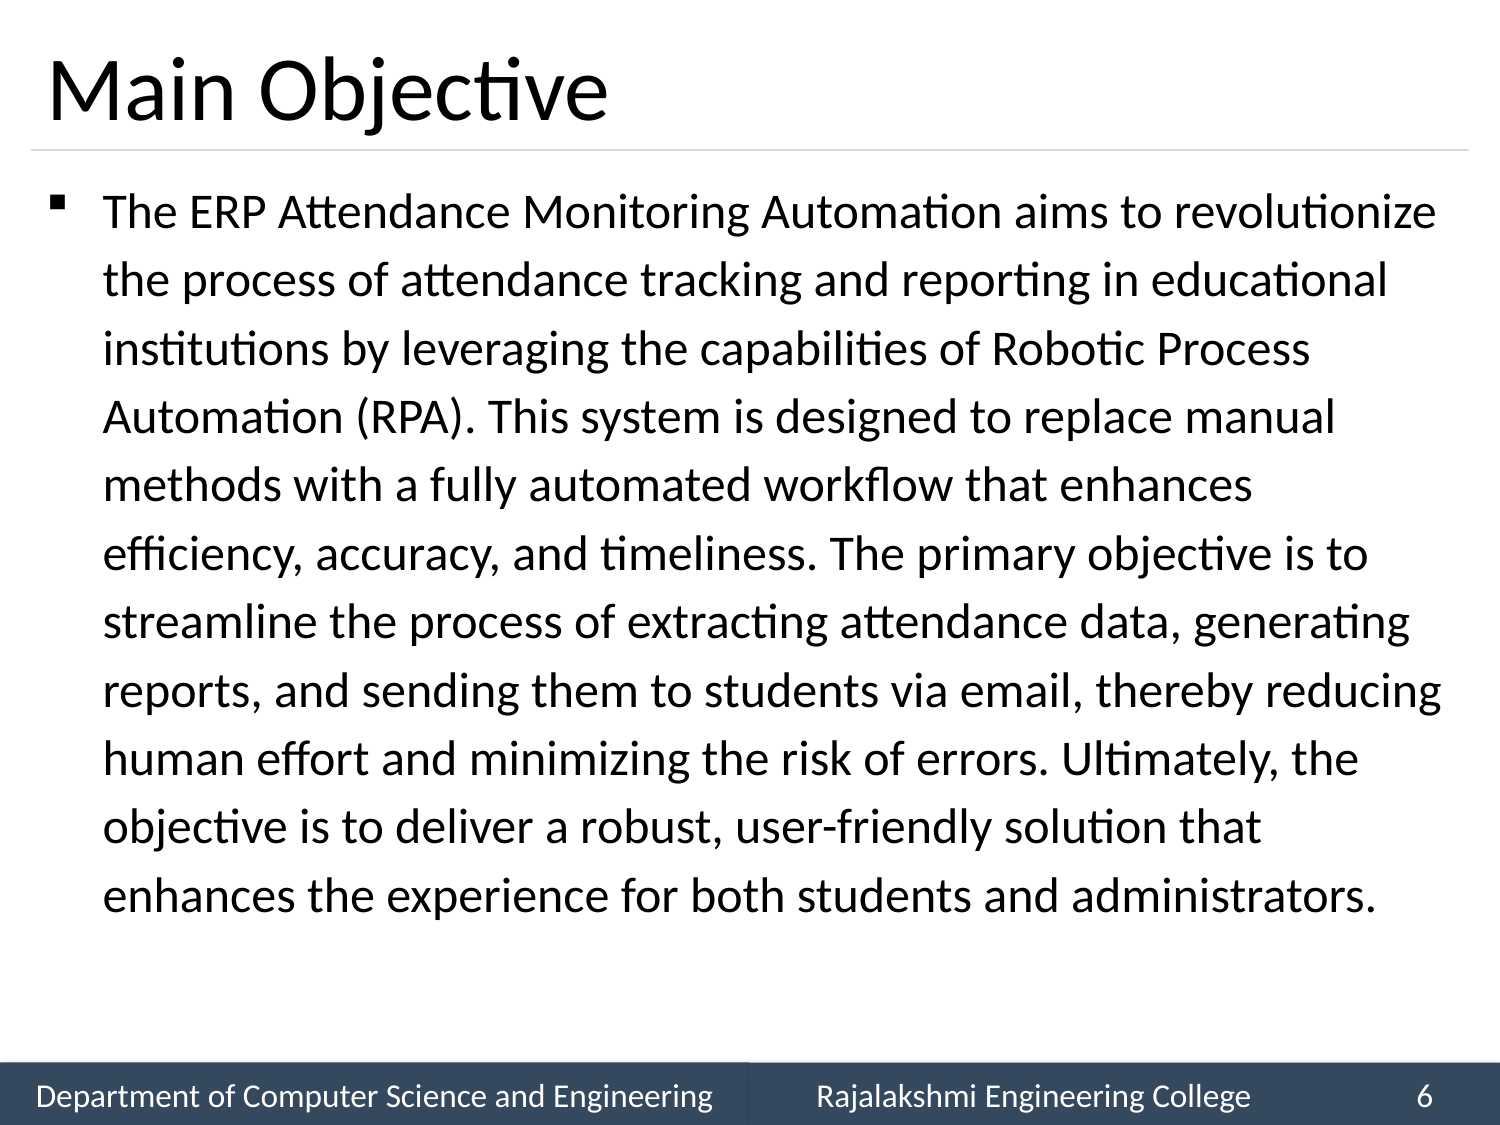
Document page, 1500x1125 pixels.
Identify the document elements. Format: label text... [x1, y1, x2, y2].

list The ERP Attendance Monitoring Automation aims to revolutionize the process of attendance tracking and reporting in educational institutions by leveraging the capabilities of Robotic Process Automation (RPA). This system is designed to replace manual methods with a fully automated workflow that enhances efficiency, accuracy, and timeliness. The primary objective is to streamline the process of extracting attendance data, generating reports, and sending them to students via email, thereby reducing human effort and minimizing the risk of errors. Ultimately, the objective is to deliver a robust, user-friendly solution that enhances the experience for both students and administrators. [31, 162, 1469, 1038]
title Main Objective [31, 17, 1469, 150]
